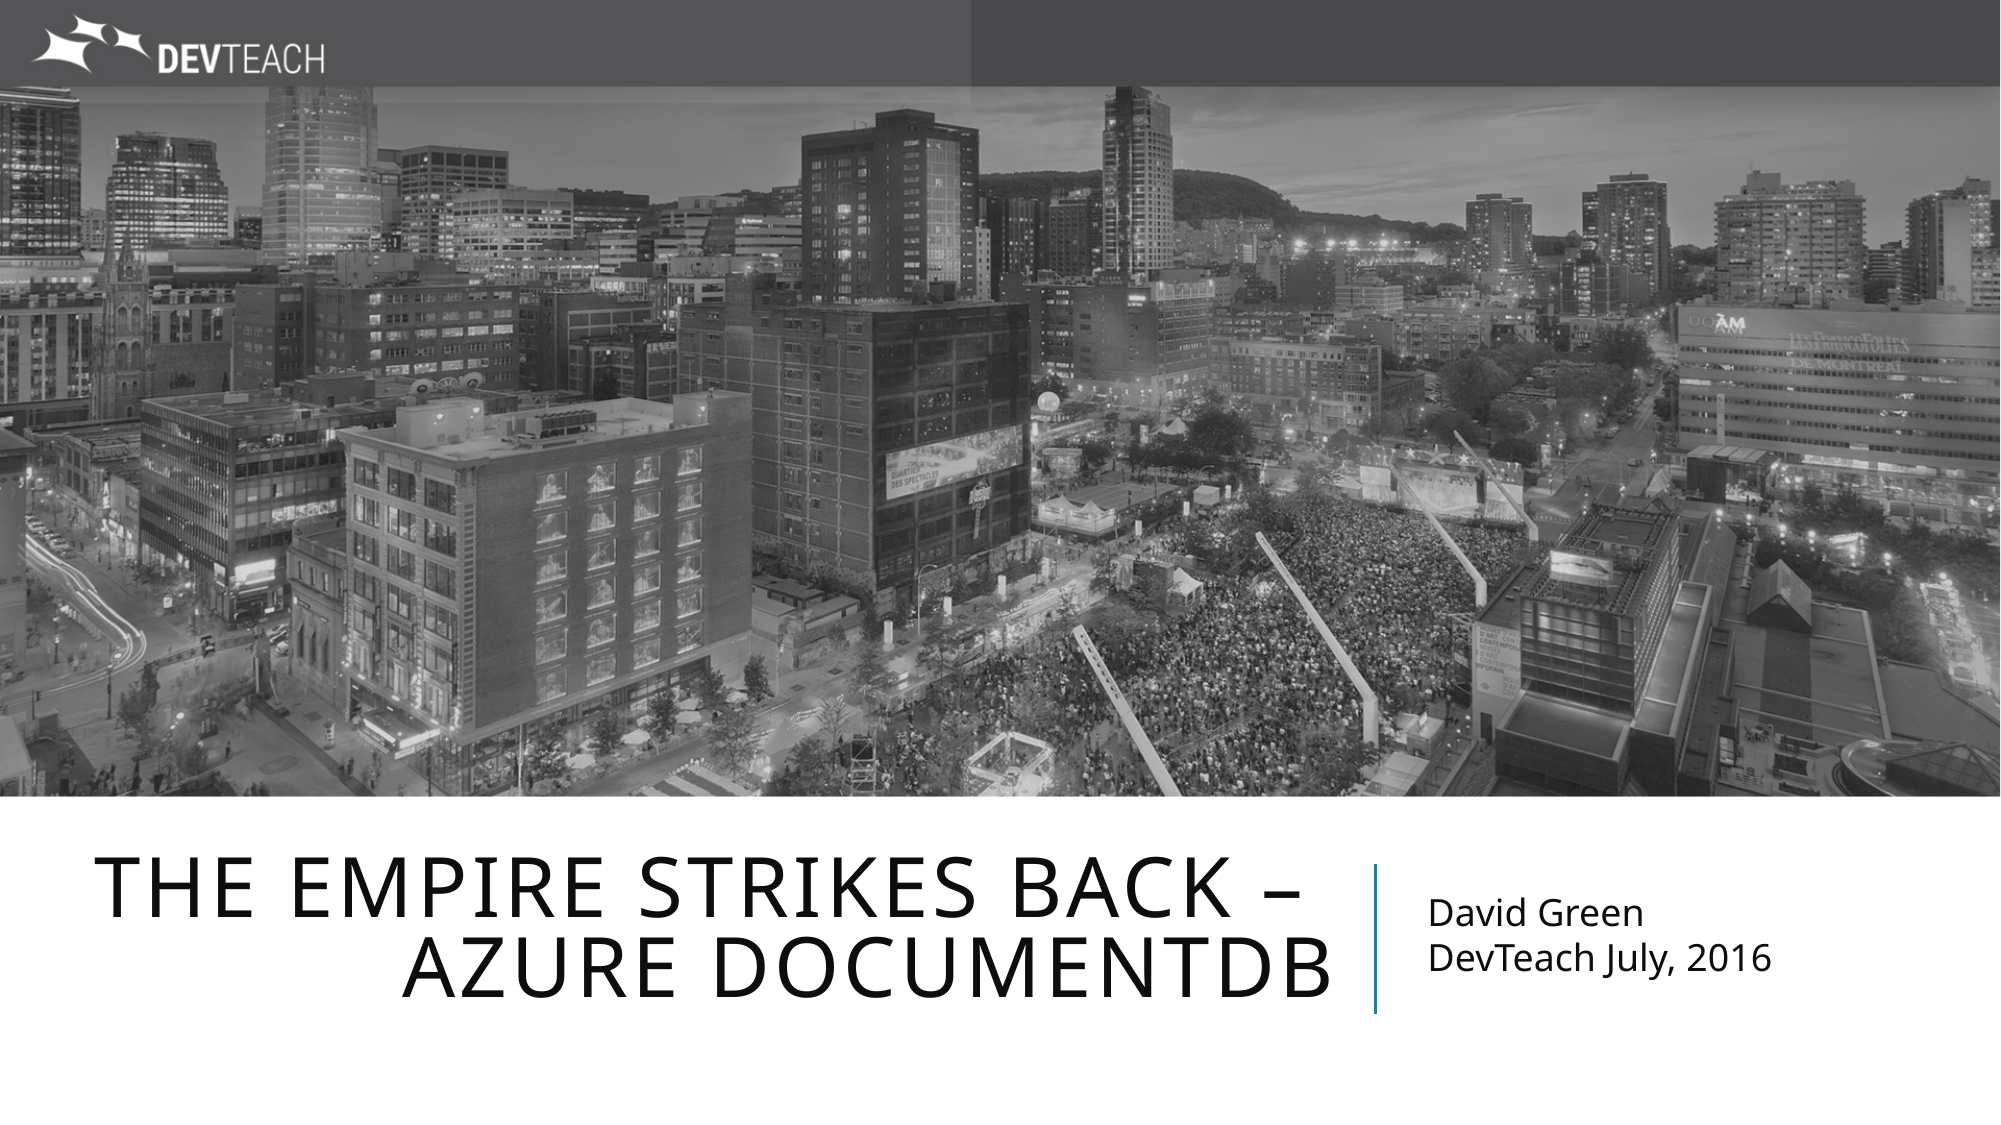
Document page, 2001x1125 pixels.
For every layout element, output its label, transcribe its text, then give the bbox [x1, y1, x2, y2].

subtitle David Green DevTeach July, 2016 [1412, 813, 1938, 1054]
title The Empire Strikes Back – Azure DocumentDB [75, 813, 1350, 1054]
picture [0, 0, 2001, 1125]
